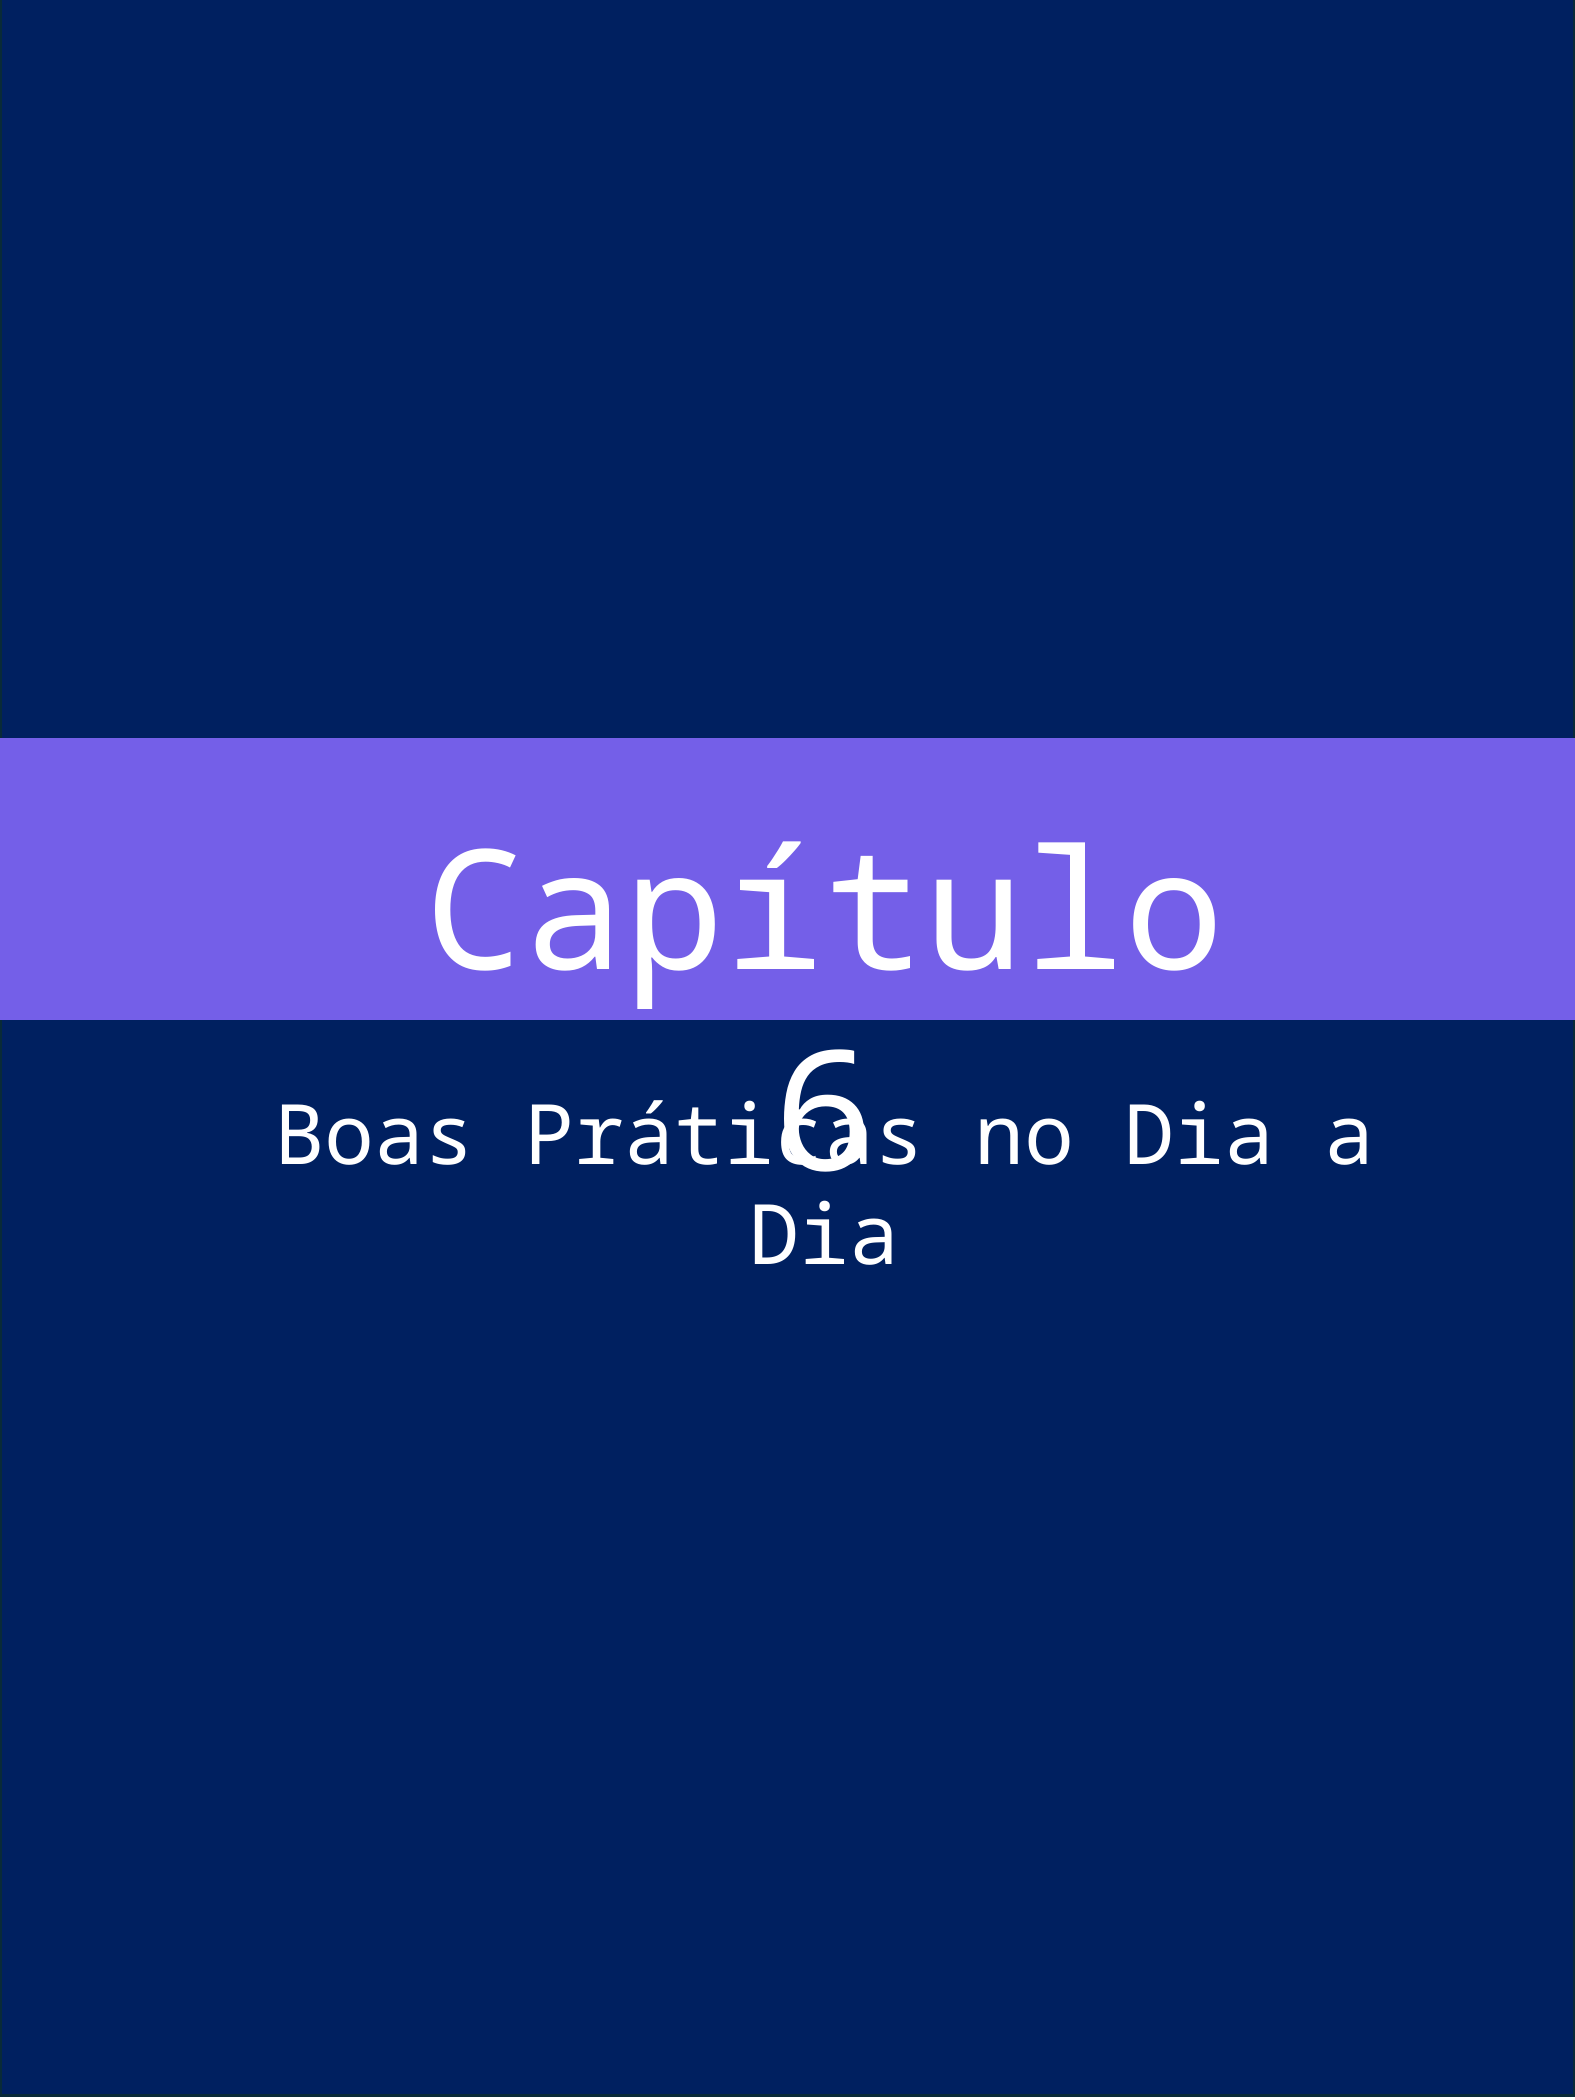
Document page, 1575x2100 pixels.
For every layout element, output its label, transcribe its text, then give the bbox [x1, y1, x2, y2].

text_box Boas Práticas no Dia a Dia [193, 1073, 1456, 1289]
text_box [0, 0, 1575, 738]
text_box [0, 1020, 1575, 2097]
text_box Capítulo 6 [325, 795, 1324, 1073]
text_box [0, 738, 1575, 1020]
